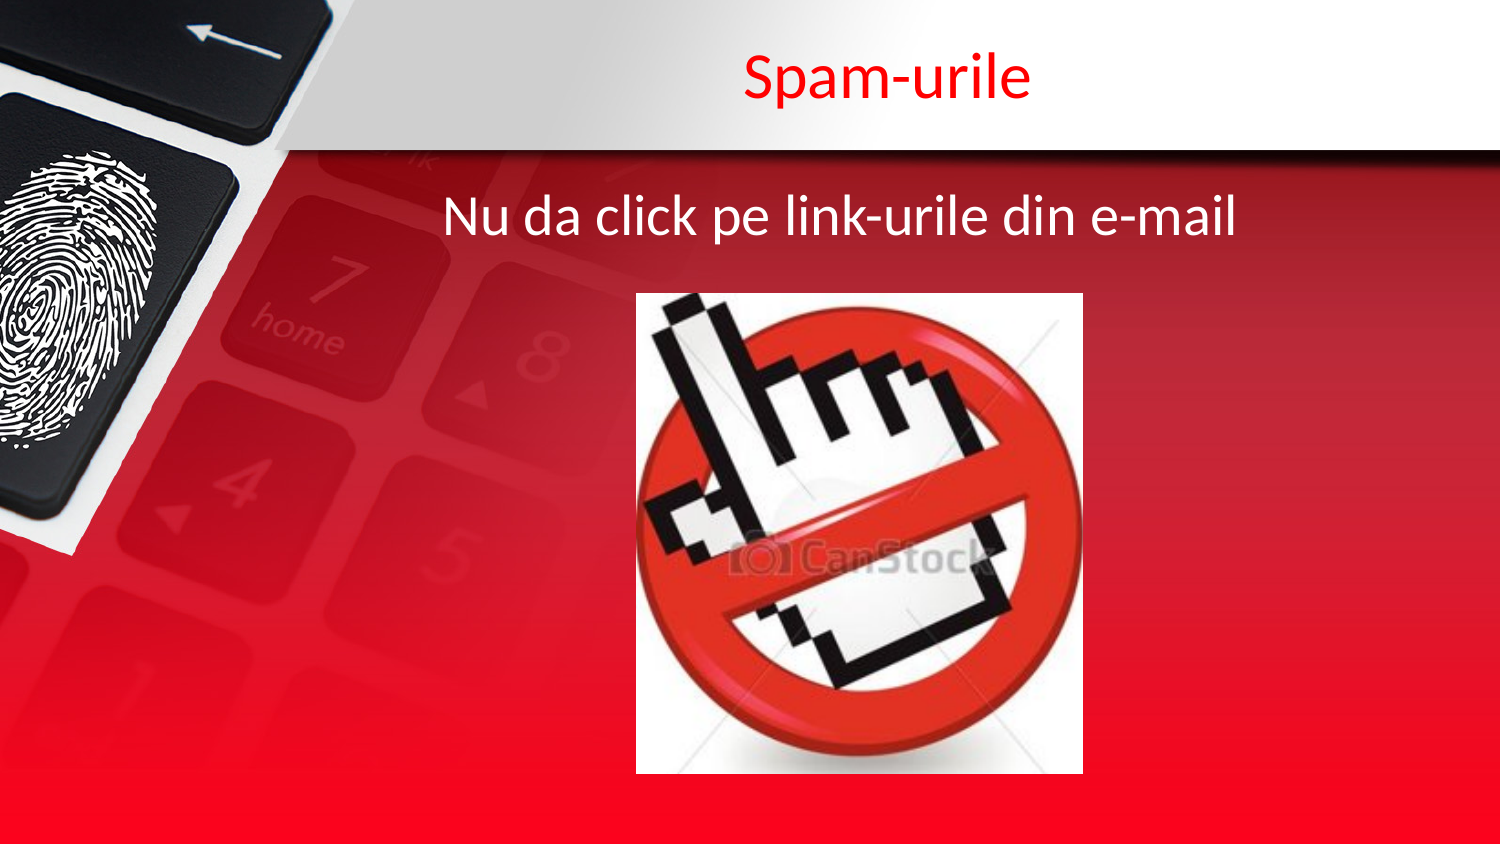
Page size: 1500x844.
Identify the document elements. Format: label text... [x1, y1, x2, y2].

picture [0, 0, 1500, 844]
title Spam-urile [399, 24, 1377, 119]
list Nu da click pe link-urile din e-mail [427, 170, 1405, 746]
